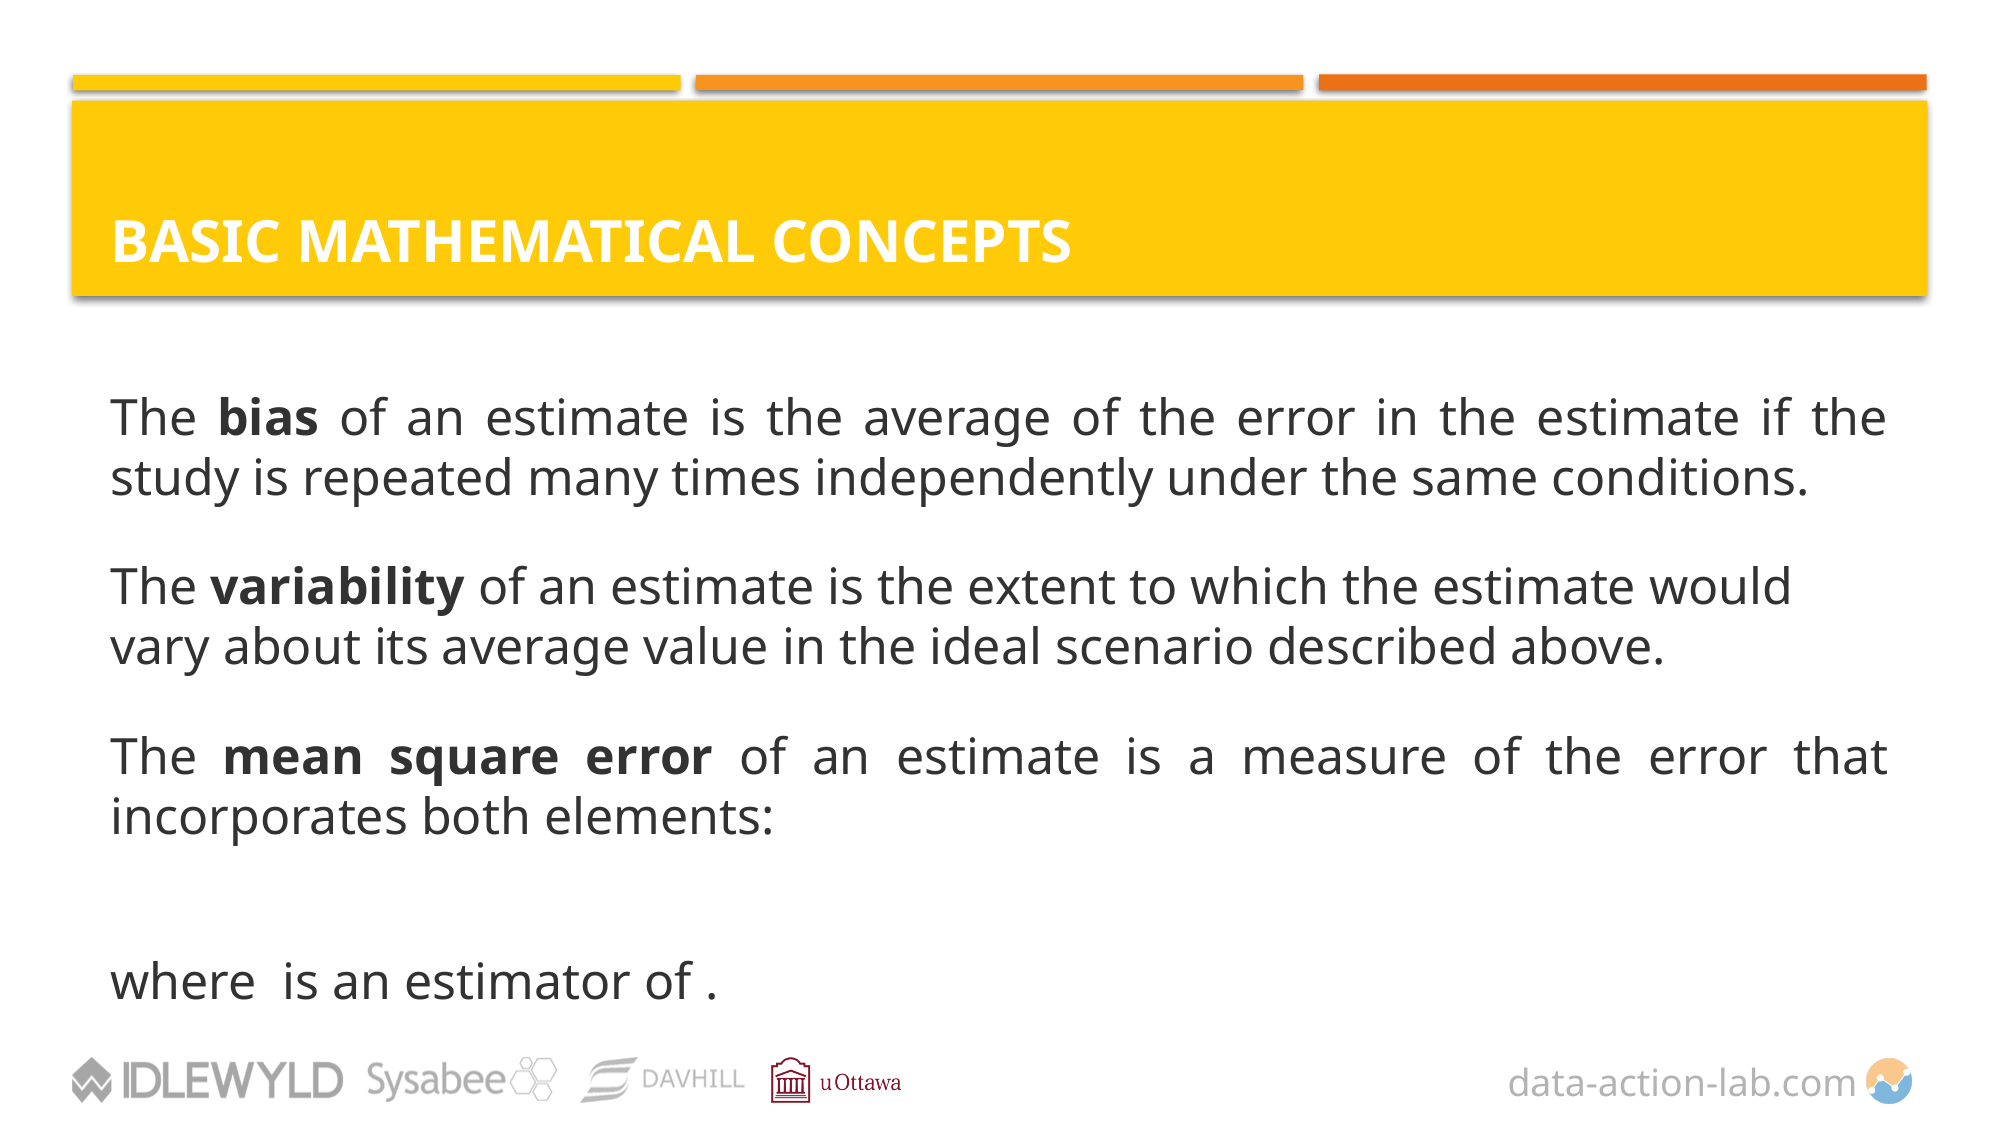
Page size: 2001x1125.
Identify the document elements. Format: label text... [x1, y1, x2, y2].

picture [771, 1057, 901, 1103]
picture [72, 1057, 745, 1103]
title BASIC MATHEMATICAL CONCEPTS [95, 115, 1905, 282]
